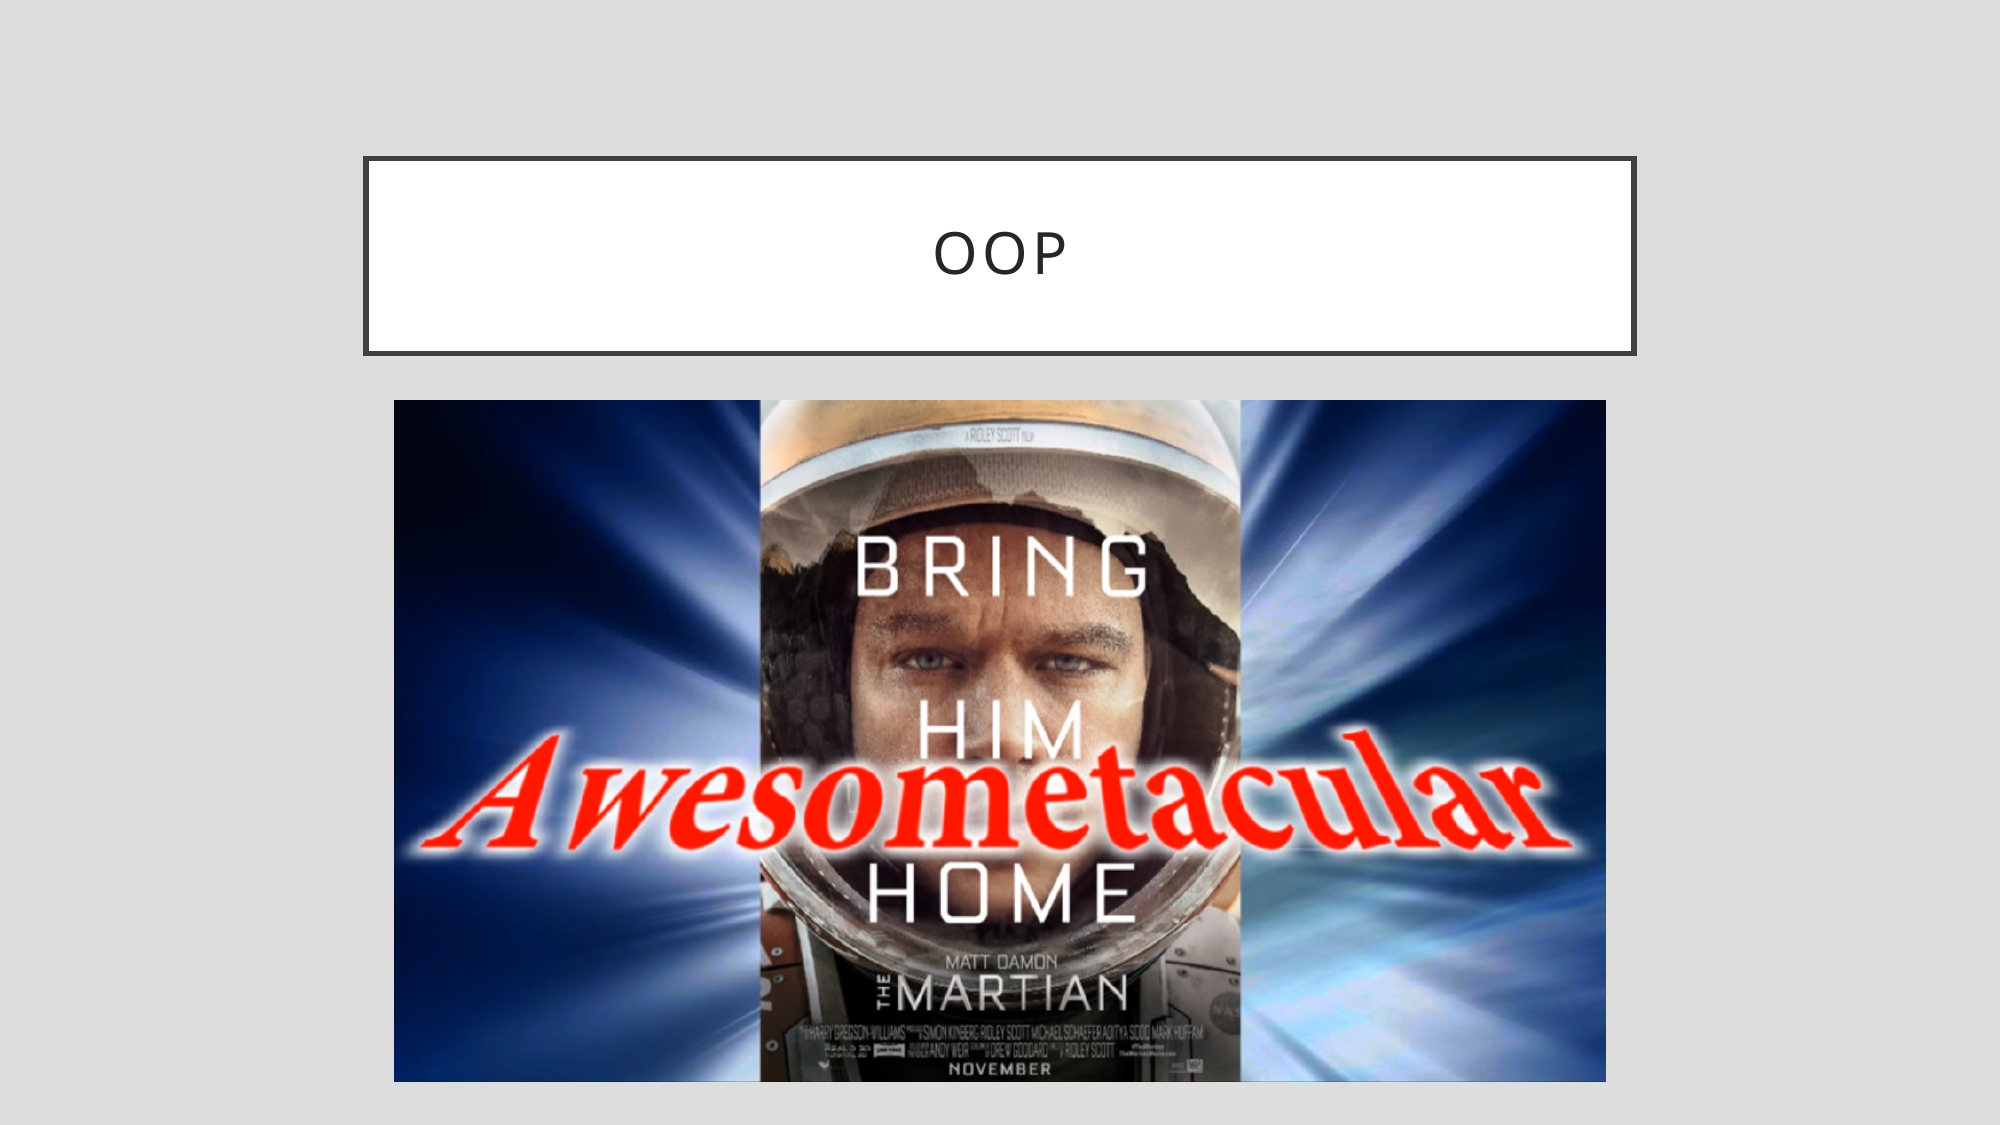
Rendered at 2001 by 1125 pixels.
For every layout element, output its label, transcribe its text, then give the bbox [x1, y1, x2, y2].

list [394, 400, 1606, 1082]
title OOP [363, 156, 1637, 356]
